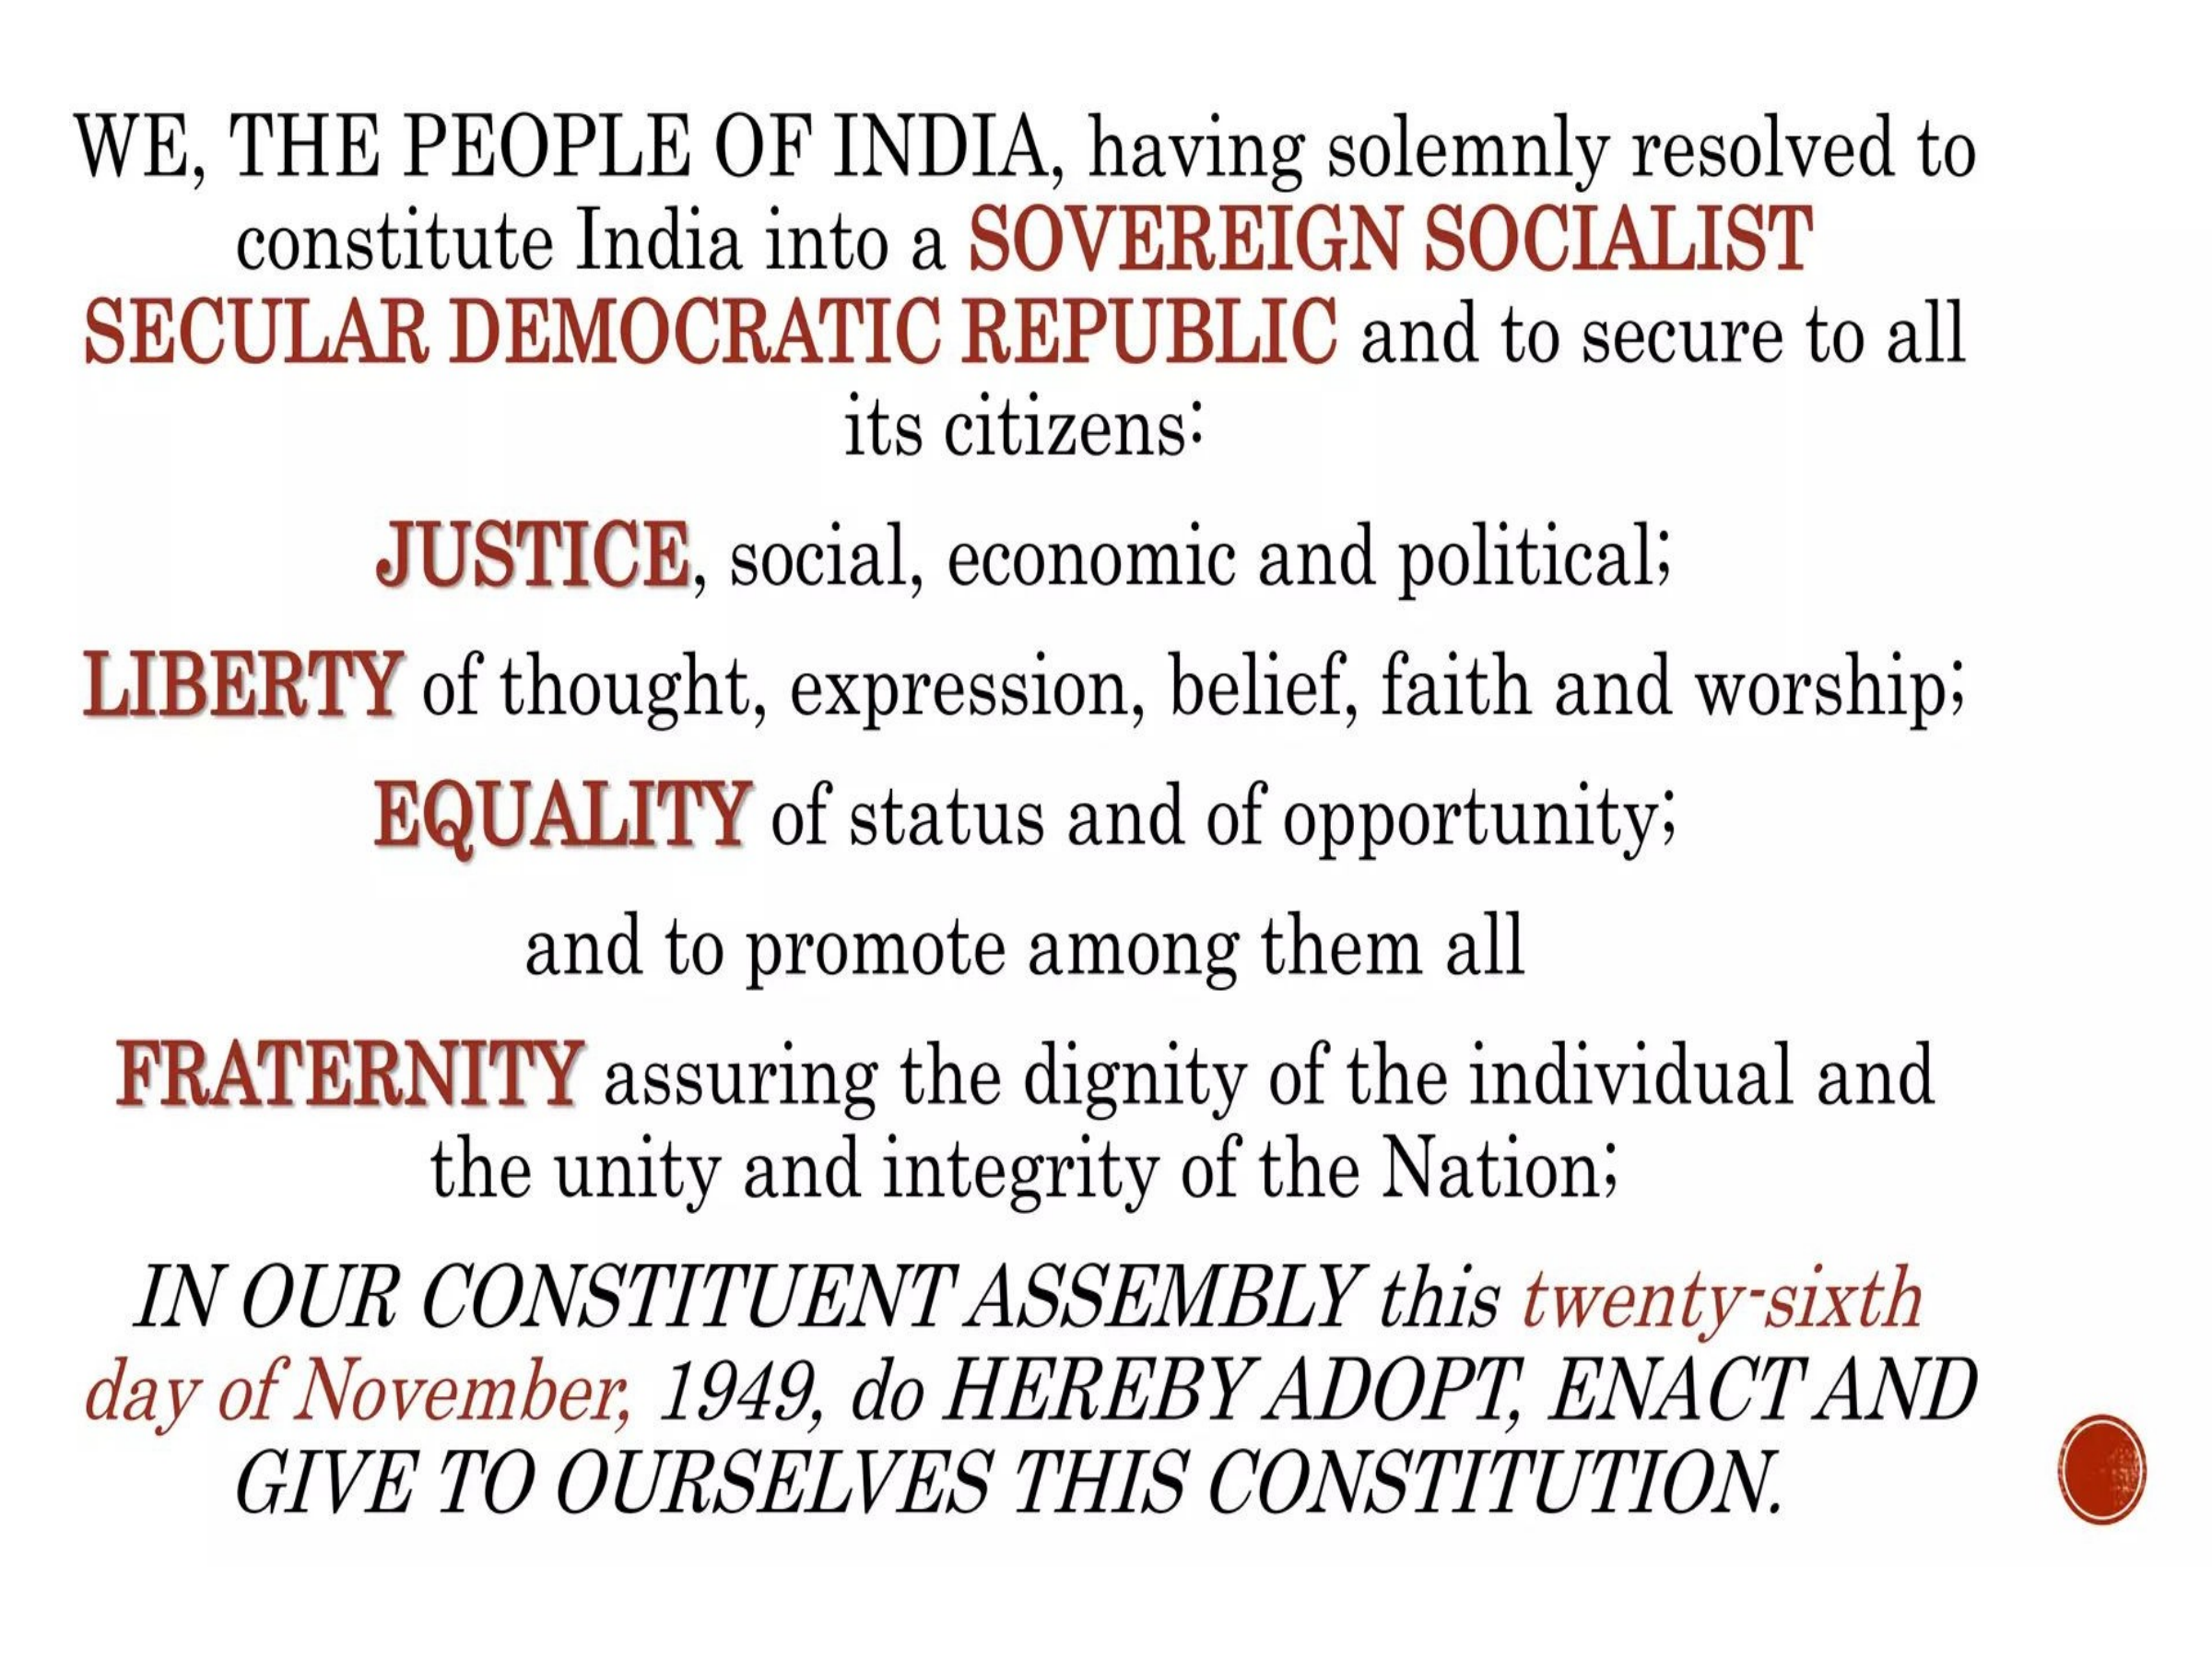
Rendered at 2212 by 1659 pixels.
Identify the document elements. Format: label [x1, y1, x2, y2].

picture [68, 103, 2212, 1568]
